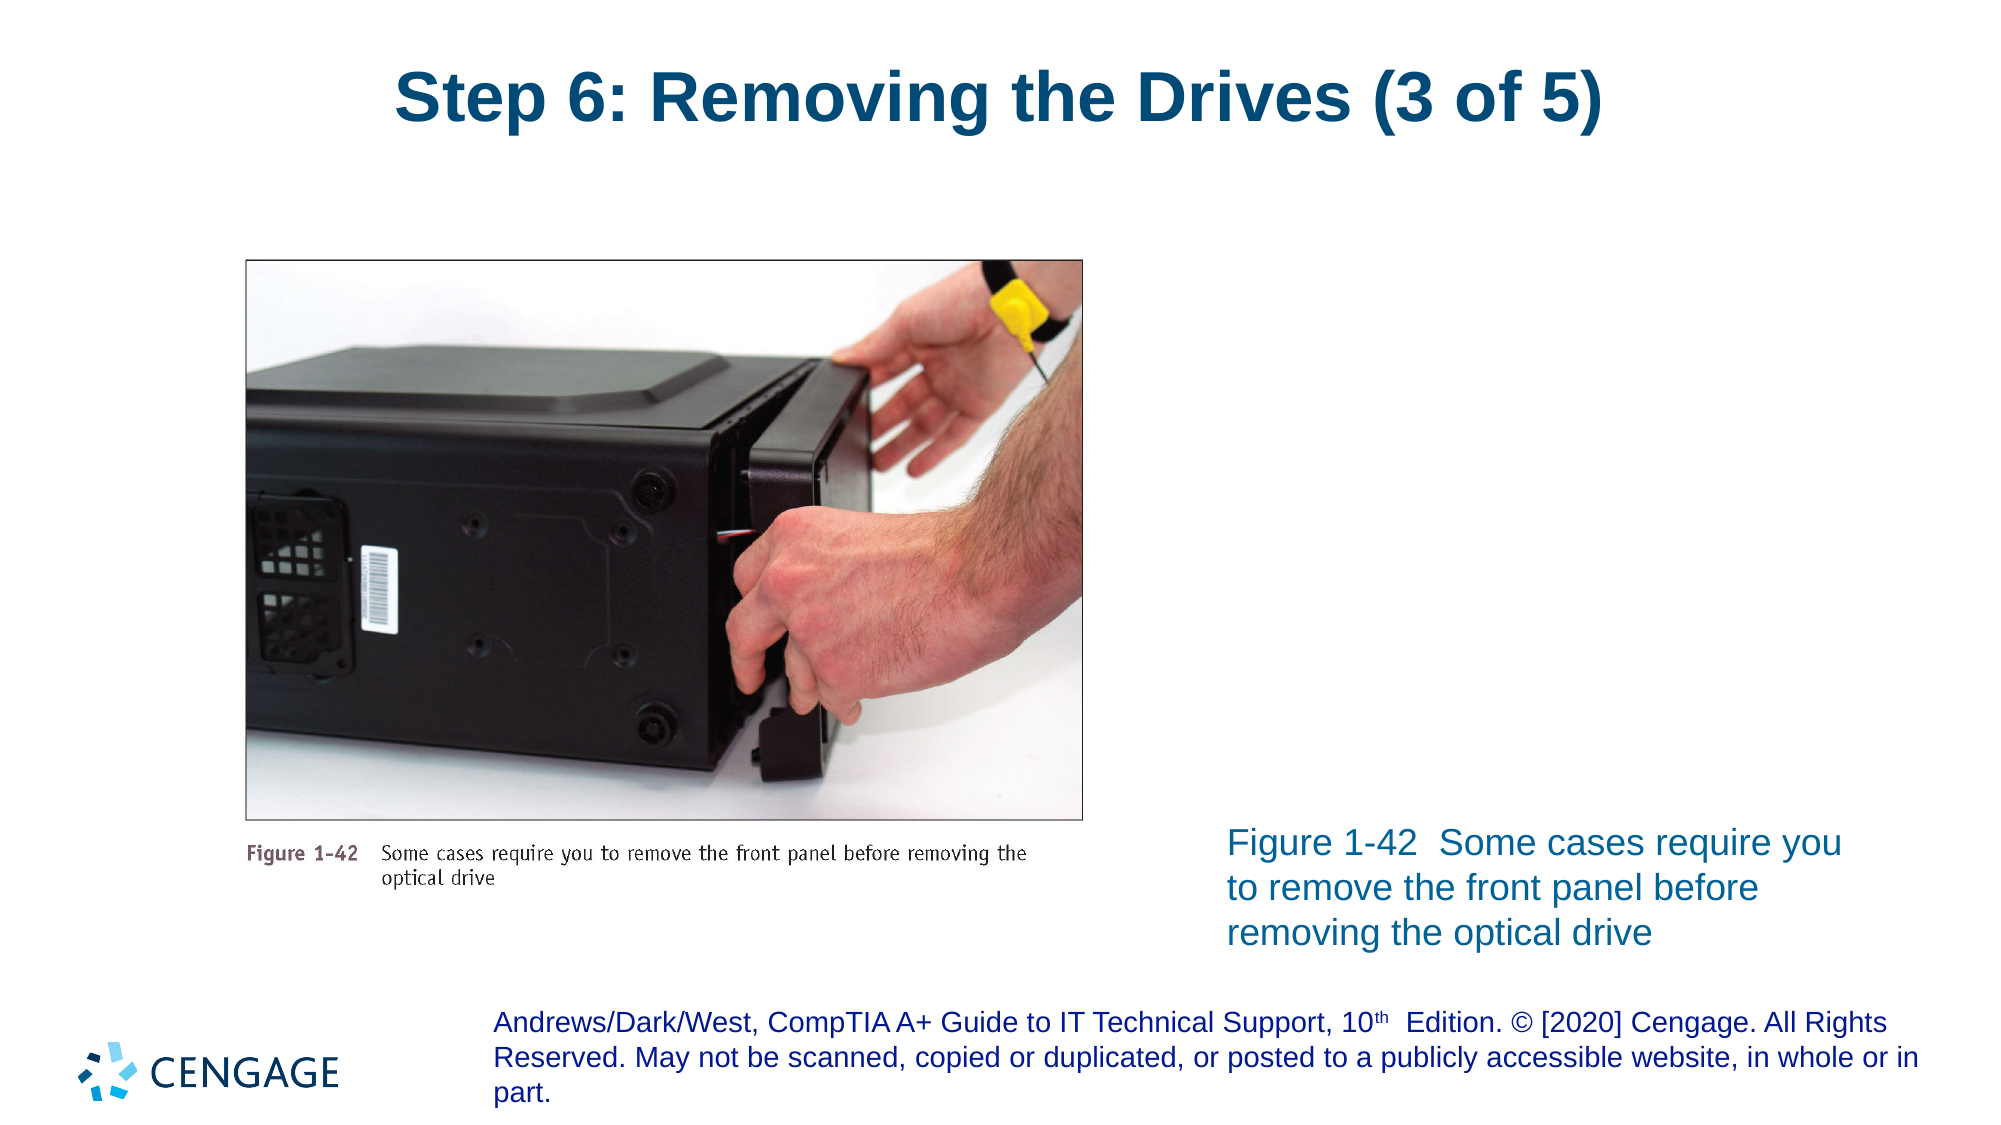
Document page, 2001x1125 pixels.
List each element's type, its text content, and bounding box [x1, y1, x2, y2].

picture [241, 254, 1093, 895]
title Step 6: Removing the Drives (3 of 5) [137, 59, 1863, 171]
picture [78, 1042, 338, 1101]
list Figure 1-42 Some cases require you to remove the front panel before removing the optical drive [1226, 817, 1880, 965]
